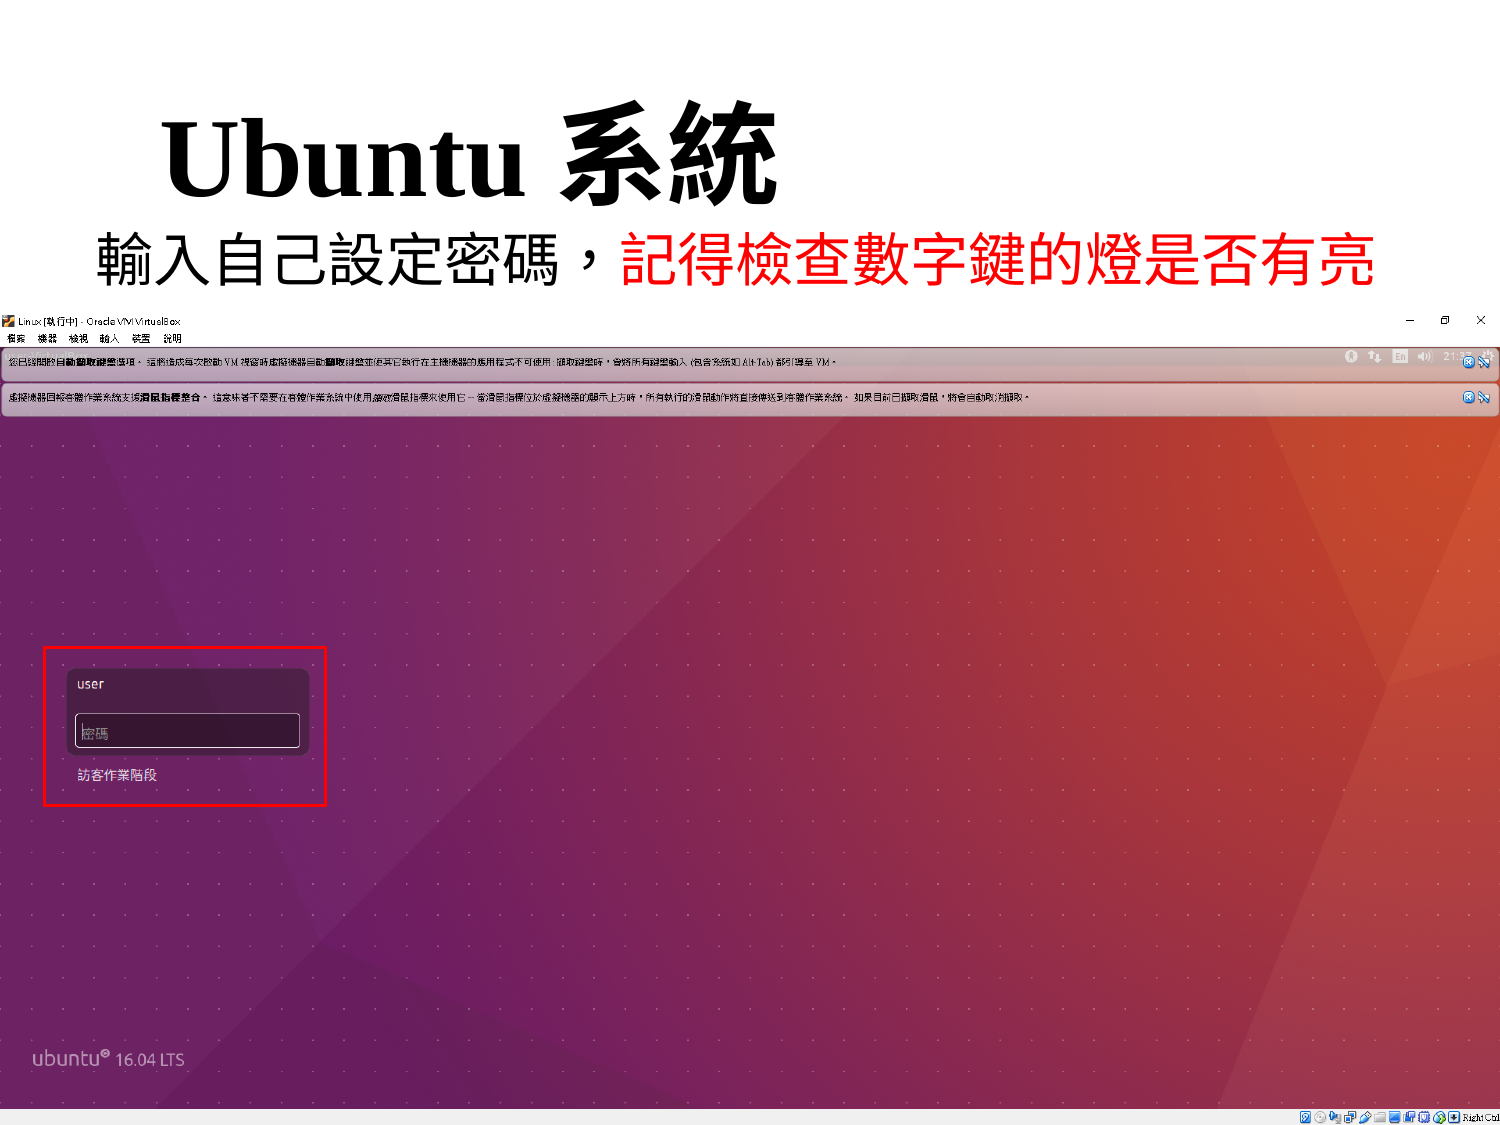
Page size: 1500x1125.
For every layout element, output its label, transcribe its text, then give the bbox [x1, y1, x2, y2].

picture [0, 312, 1500, 1125]
text_box Ubuntu系統 [144, 76, 795, 215]
text_box 輸入自己設定密碼，記得檢查數字鍵的燈是否有亮 [80, 215, 1392, 301]
